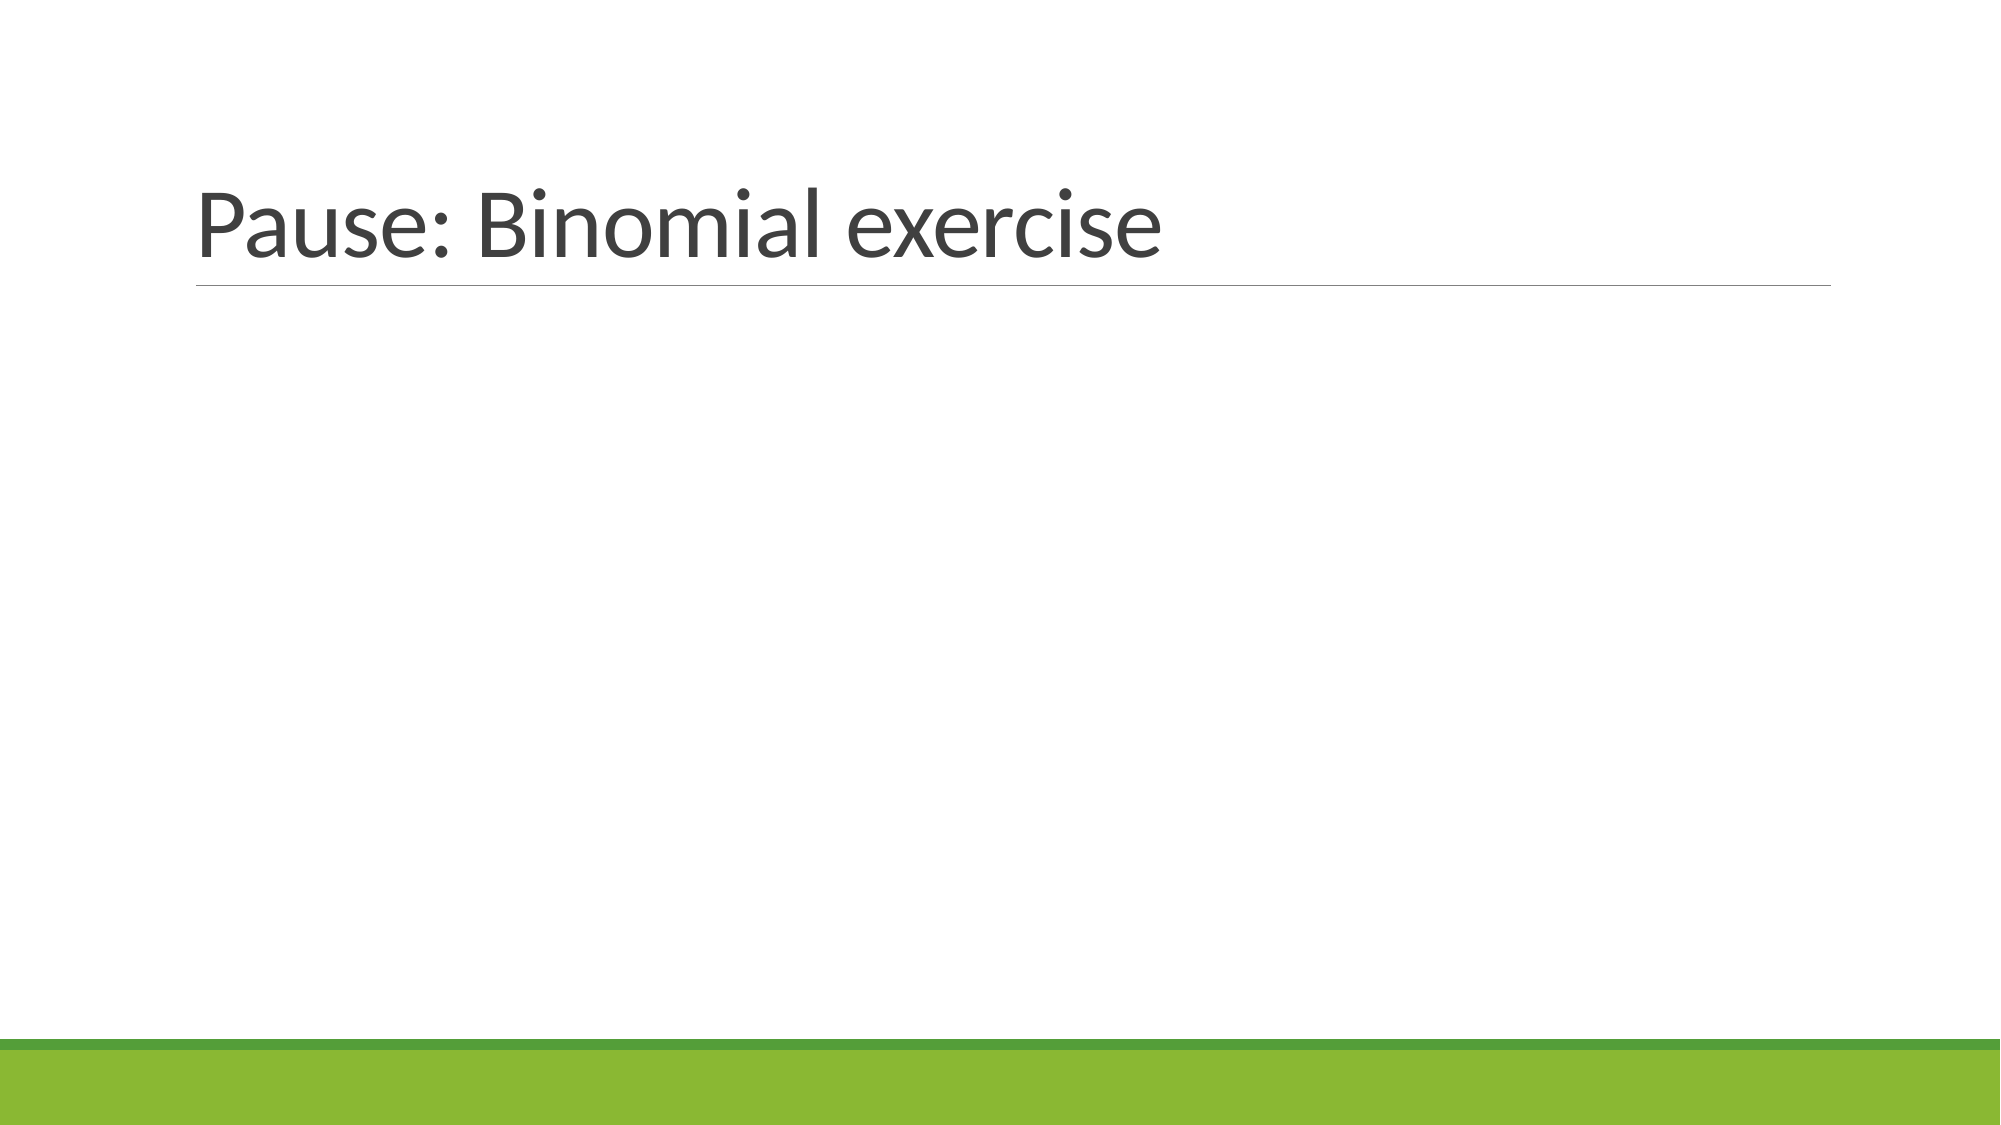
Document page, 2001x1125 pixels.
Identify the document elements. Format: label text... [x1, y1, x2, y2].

title Pause: Binomial exercise [180, 47, 1830, 285]
